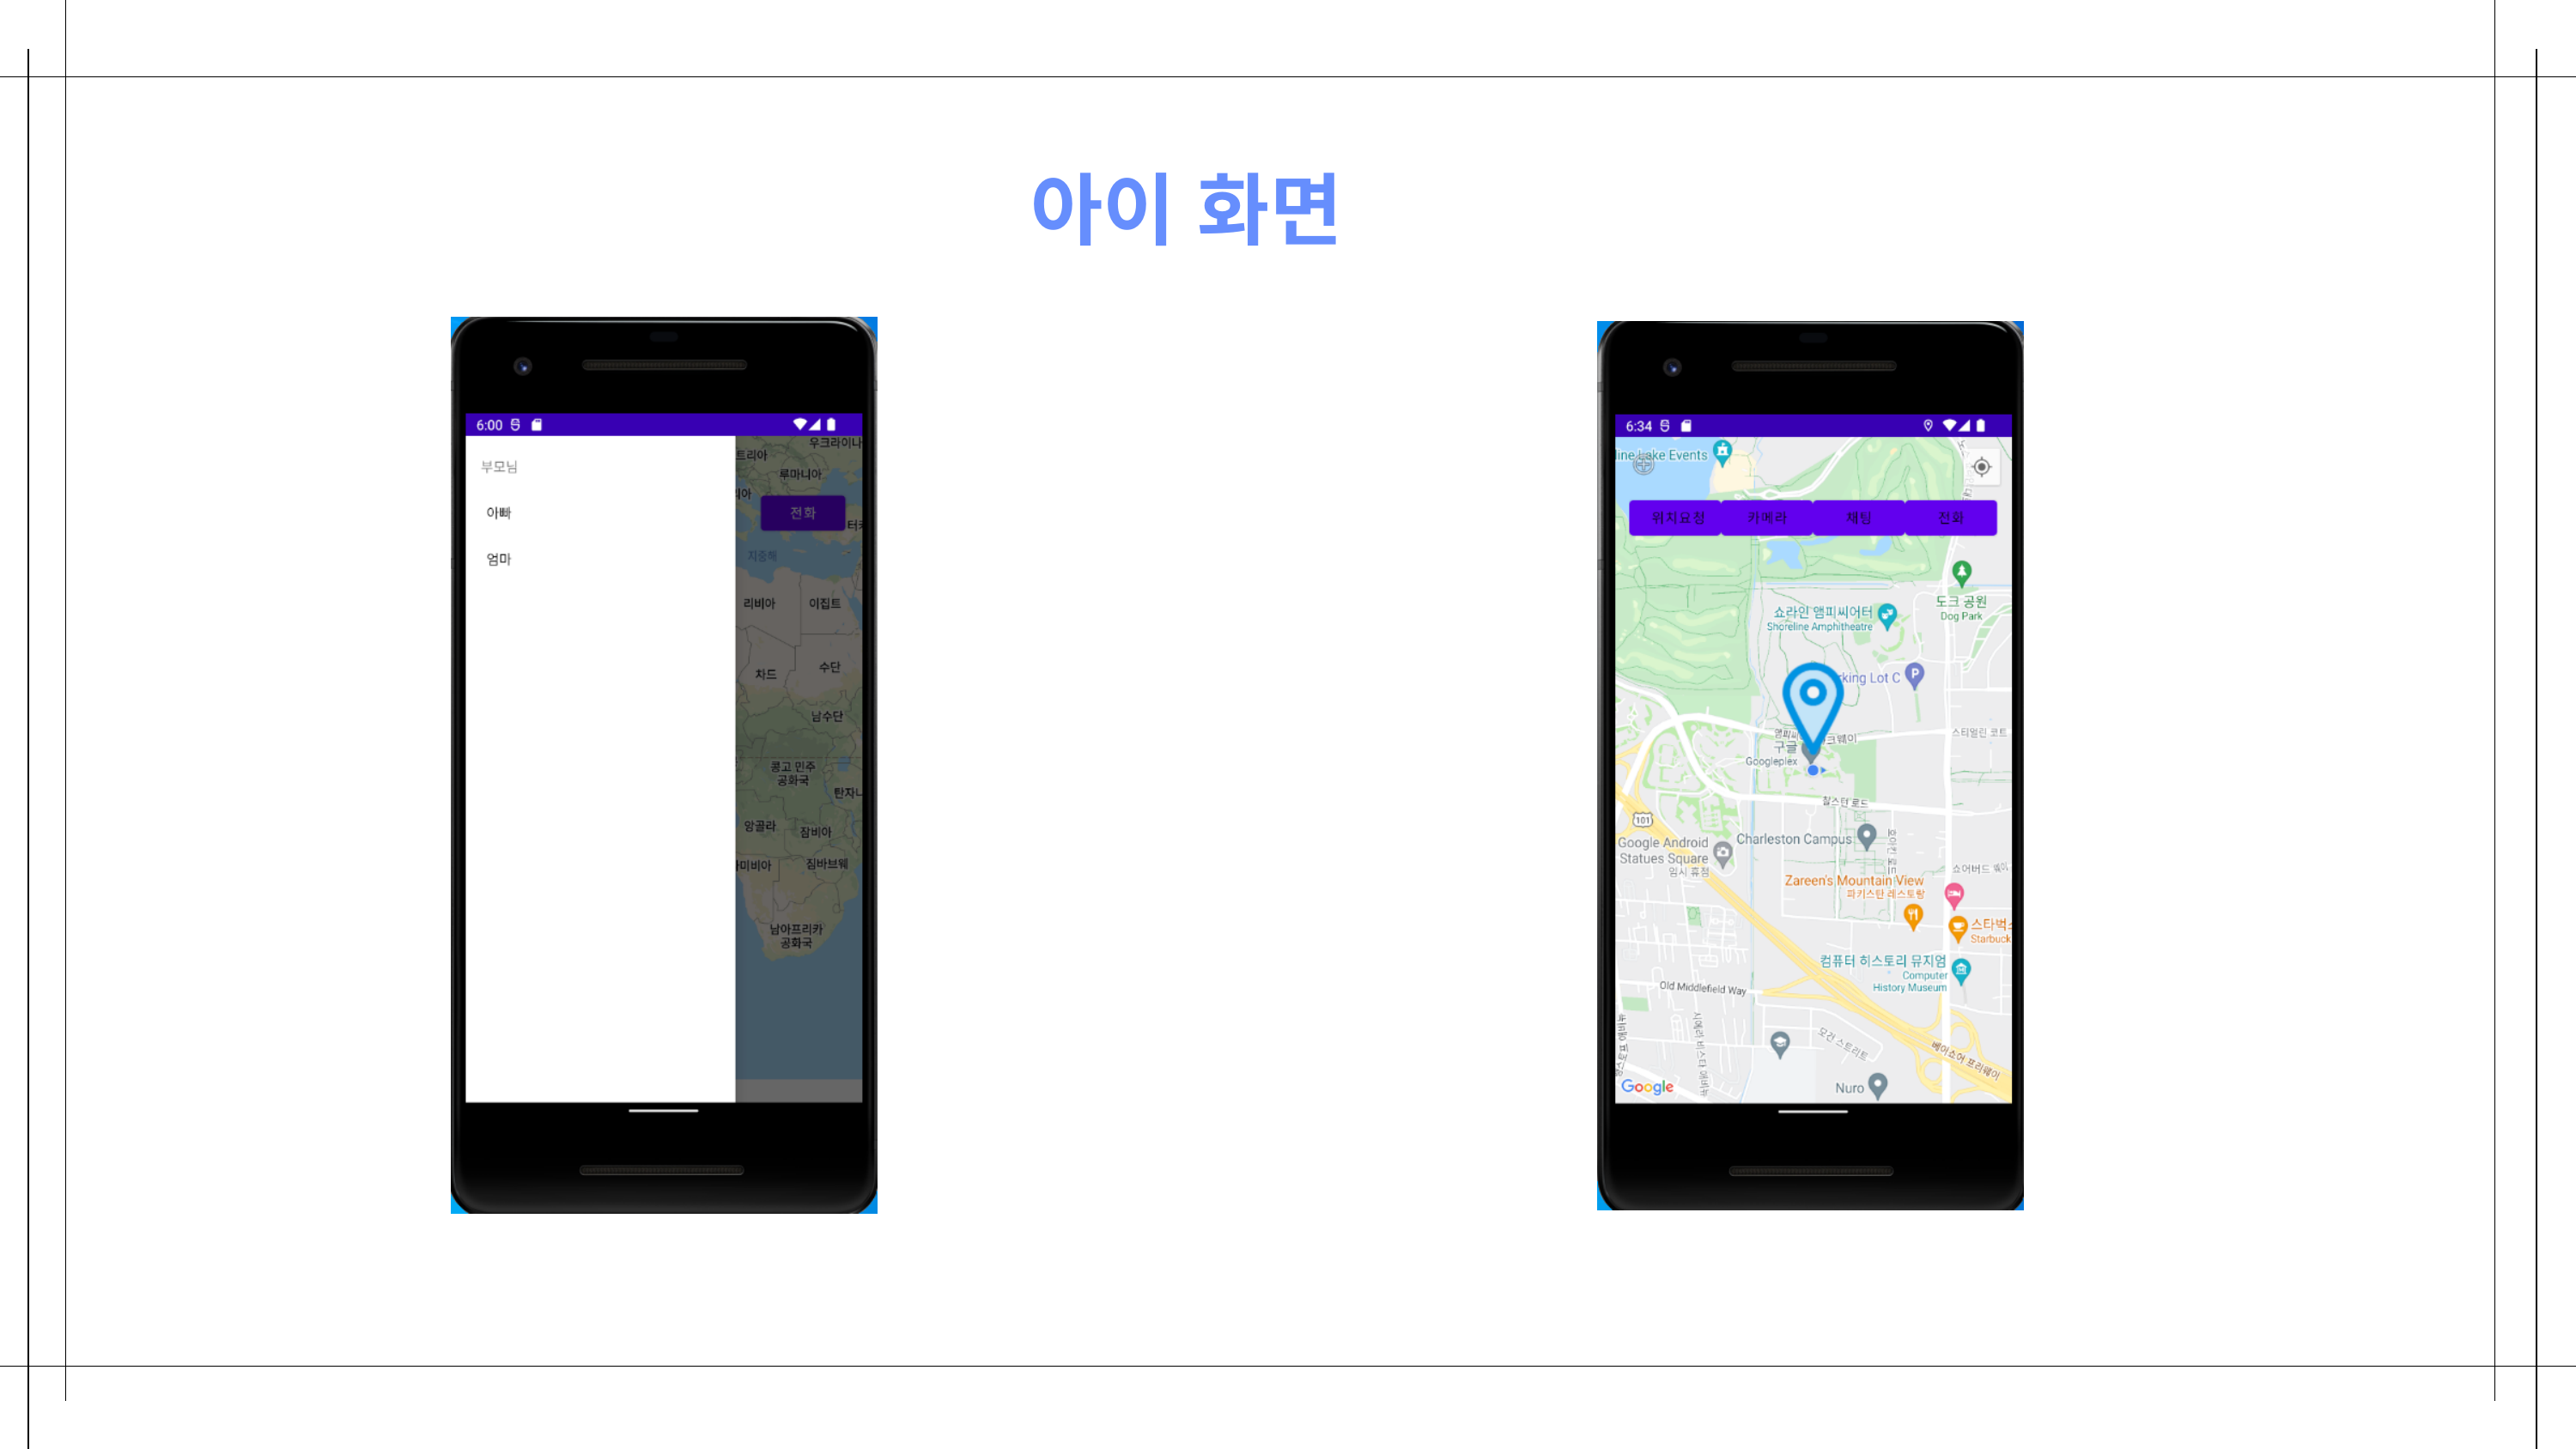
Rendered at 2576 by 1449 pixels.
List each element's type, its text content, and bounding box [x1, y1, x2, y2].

picture [1597, 320, 2024, 1210]
text_box 아이 화면 [816, 154, 1558, 355]
picture [450, 317, 878, 1214]
